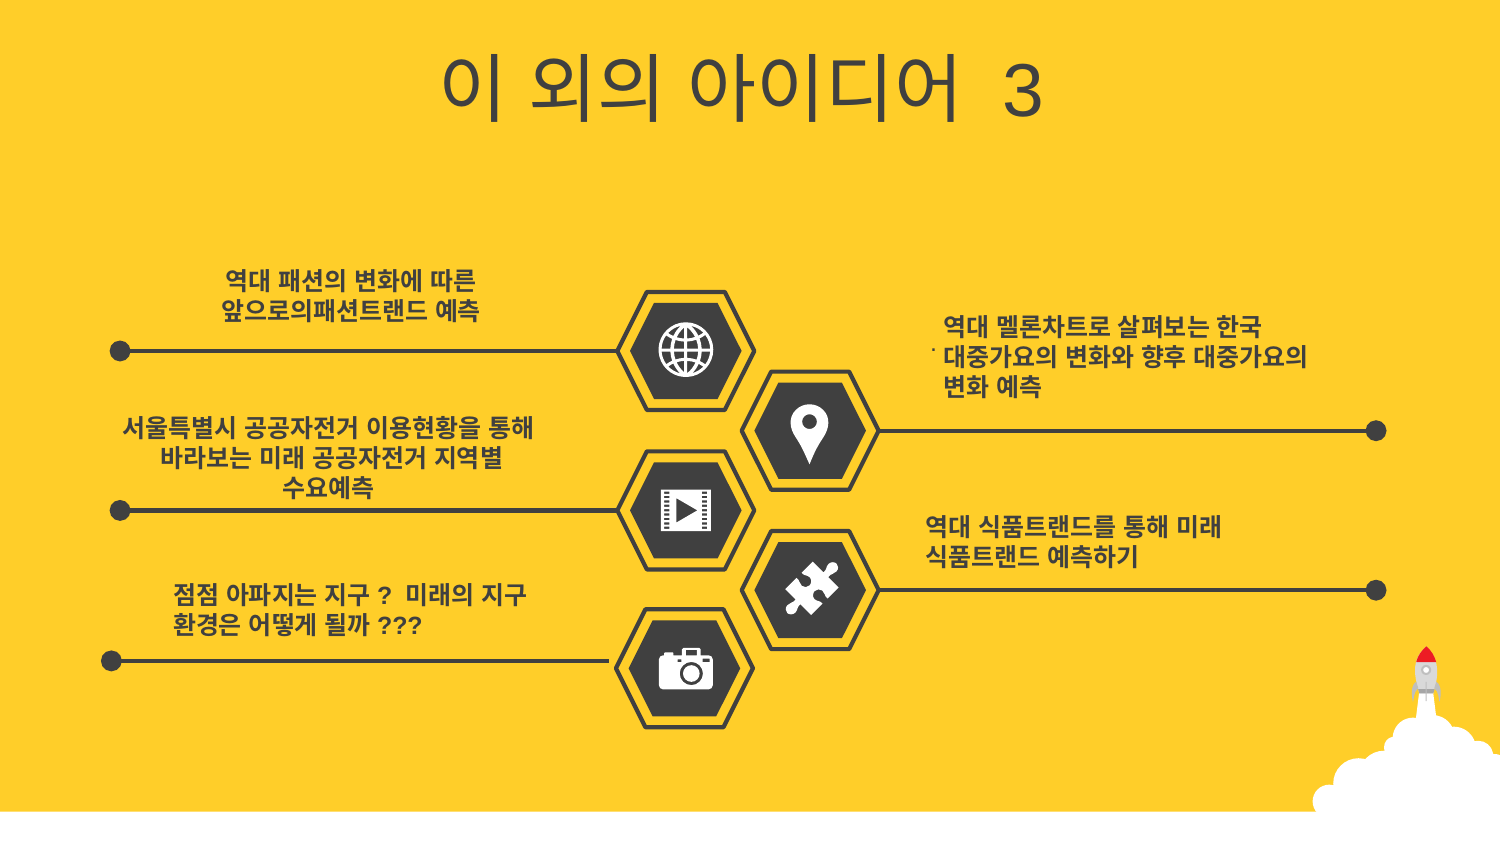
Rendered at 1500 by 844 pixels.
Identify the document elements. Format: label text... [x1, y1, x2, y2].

text_box 서울특별시 공공자전거 이용현황을 통해 바라보는 미래 공공자전거 지역별 수요예측 [100, 405, 564, 510]
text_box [615, 608, 754, 728]
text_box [617, 291, 755, 411]
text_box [111, 593, 605, 651]
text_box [915, 303, 1341, 411]
text_box 역대 식품트랜드를 통해 미래 식품트랜드 예측하기 [911, 504, 1337, 579]
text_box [741, 530, 879, 650]
text_box 점점 아파지는 지구? 미래의 지구 환경은 어떻게 될까??? [158, 572, 584, 592]
list 이 외의 아이디어 3 [0, 39, 1492, 134]
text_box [741, 371, 879, 490]
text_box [138, 237, 586, 334]
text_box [617, 451, 755, 570]
